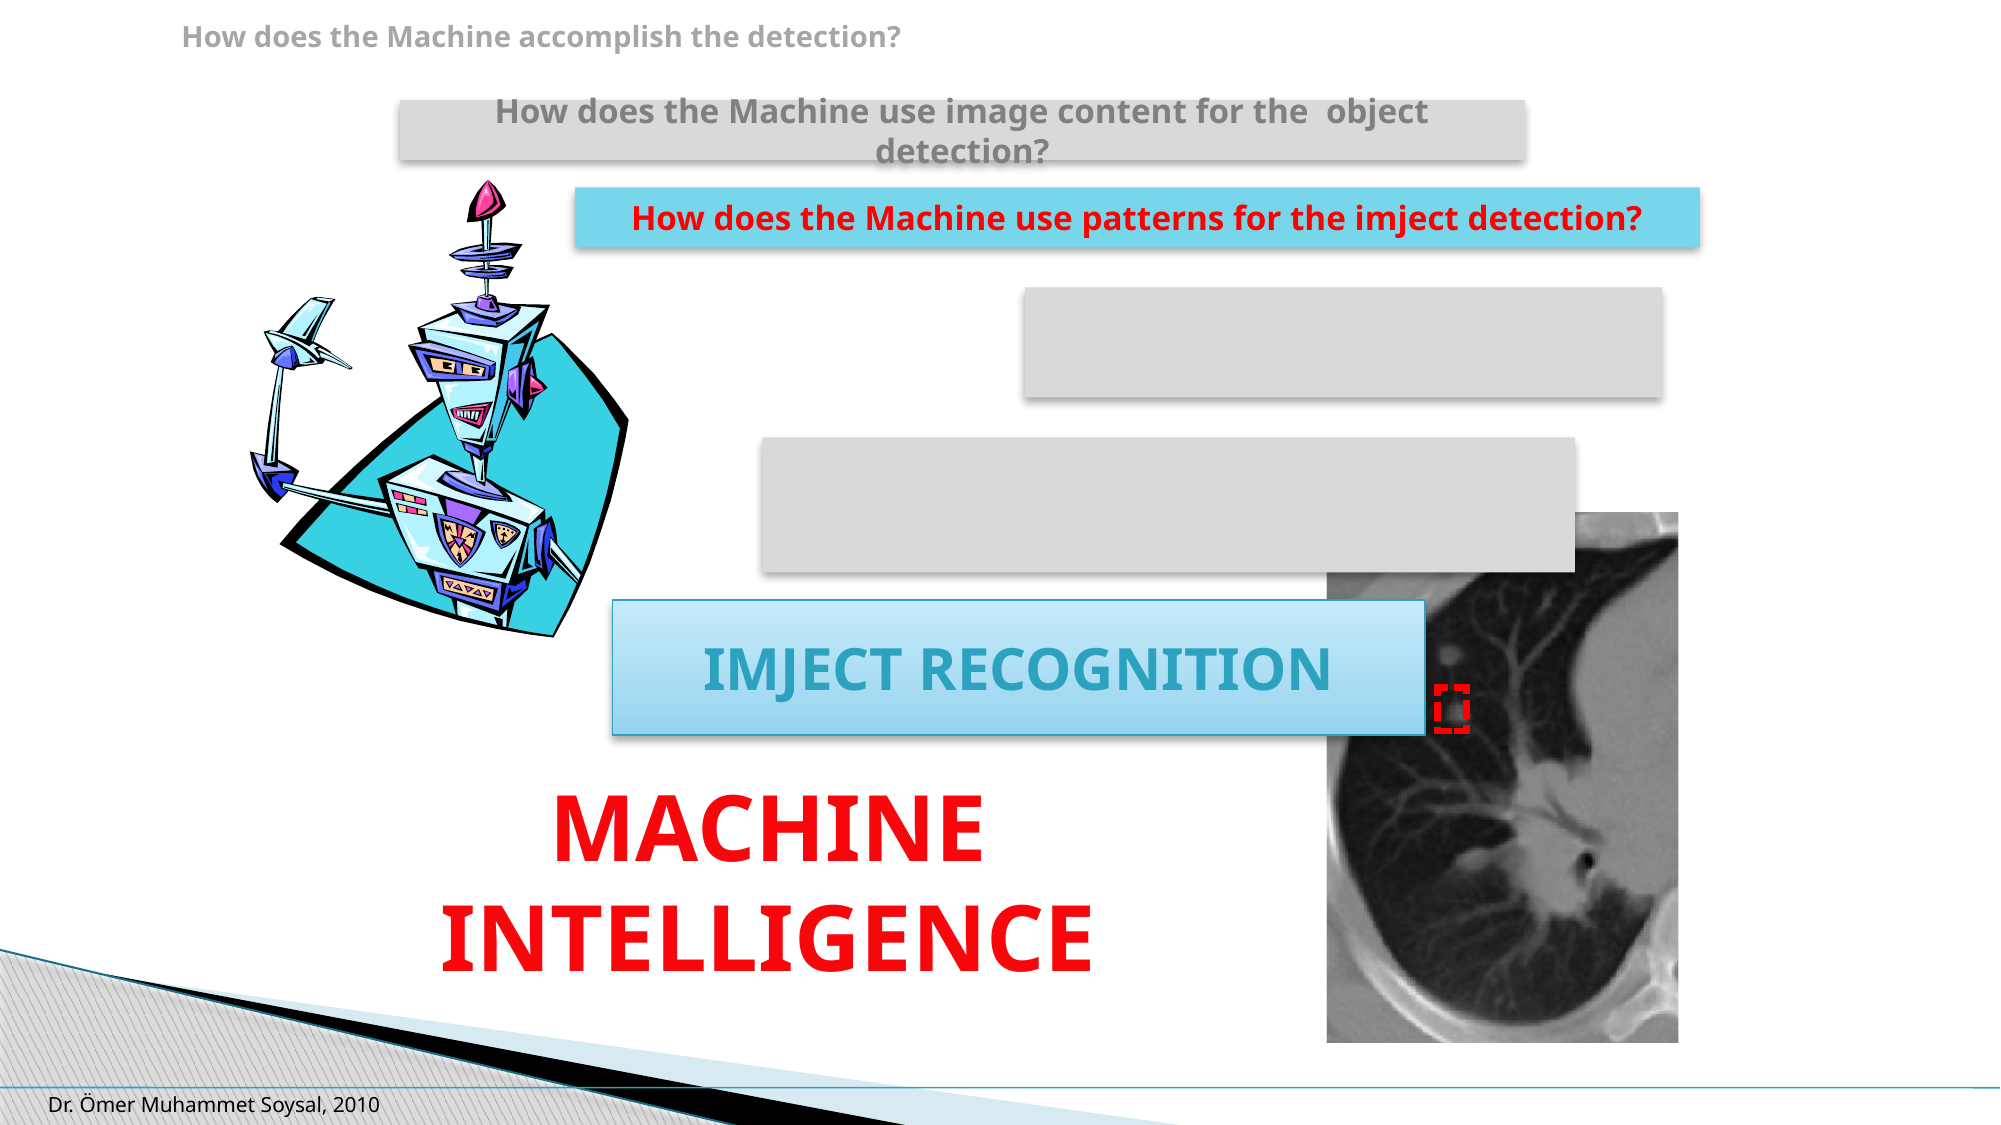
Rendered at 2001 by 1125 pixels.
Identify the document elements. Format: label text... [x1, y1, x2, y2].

text_box MACHINE INTELLIGENCE [362, 762, 1175, 998]
picture [1324, 512, 1679, 1043]
text_box IMJECT recognition [612, 599, 1318, 736]
text_box How does the Machine use patterns for the imject detection? [639, 187, 1701, 248]
text_box Image Content [1024, 287, 1663, 398]
title How does the Machine accomplish the detection? [16, 6, 1067, 66]
text_box How does the Machine use image content for the object detection? [399, 99, 1526, 161]
picture [249, 174, 634, 643]
text_box Pattern recognition [762, 437, 1576, 573]
